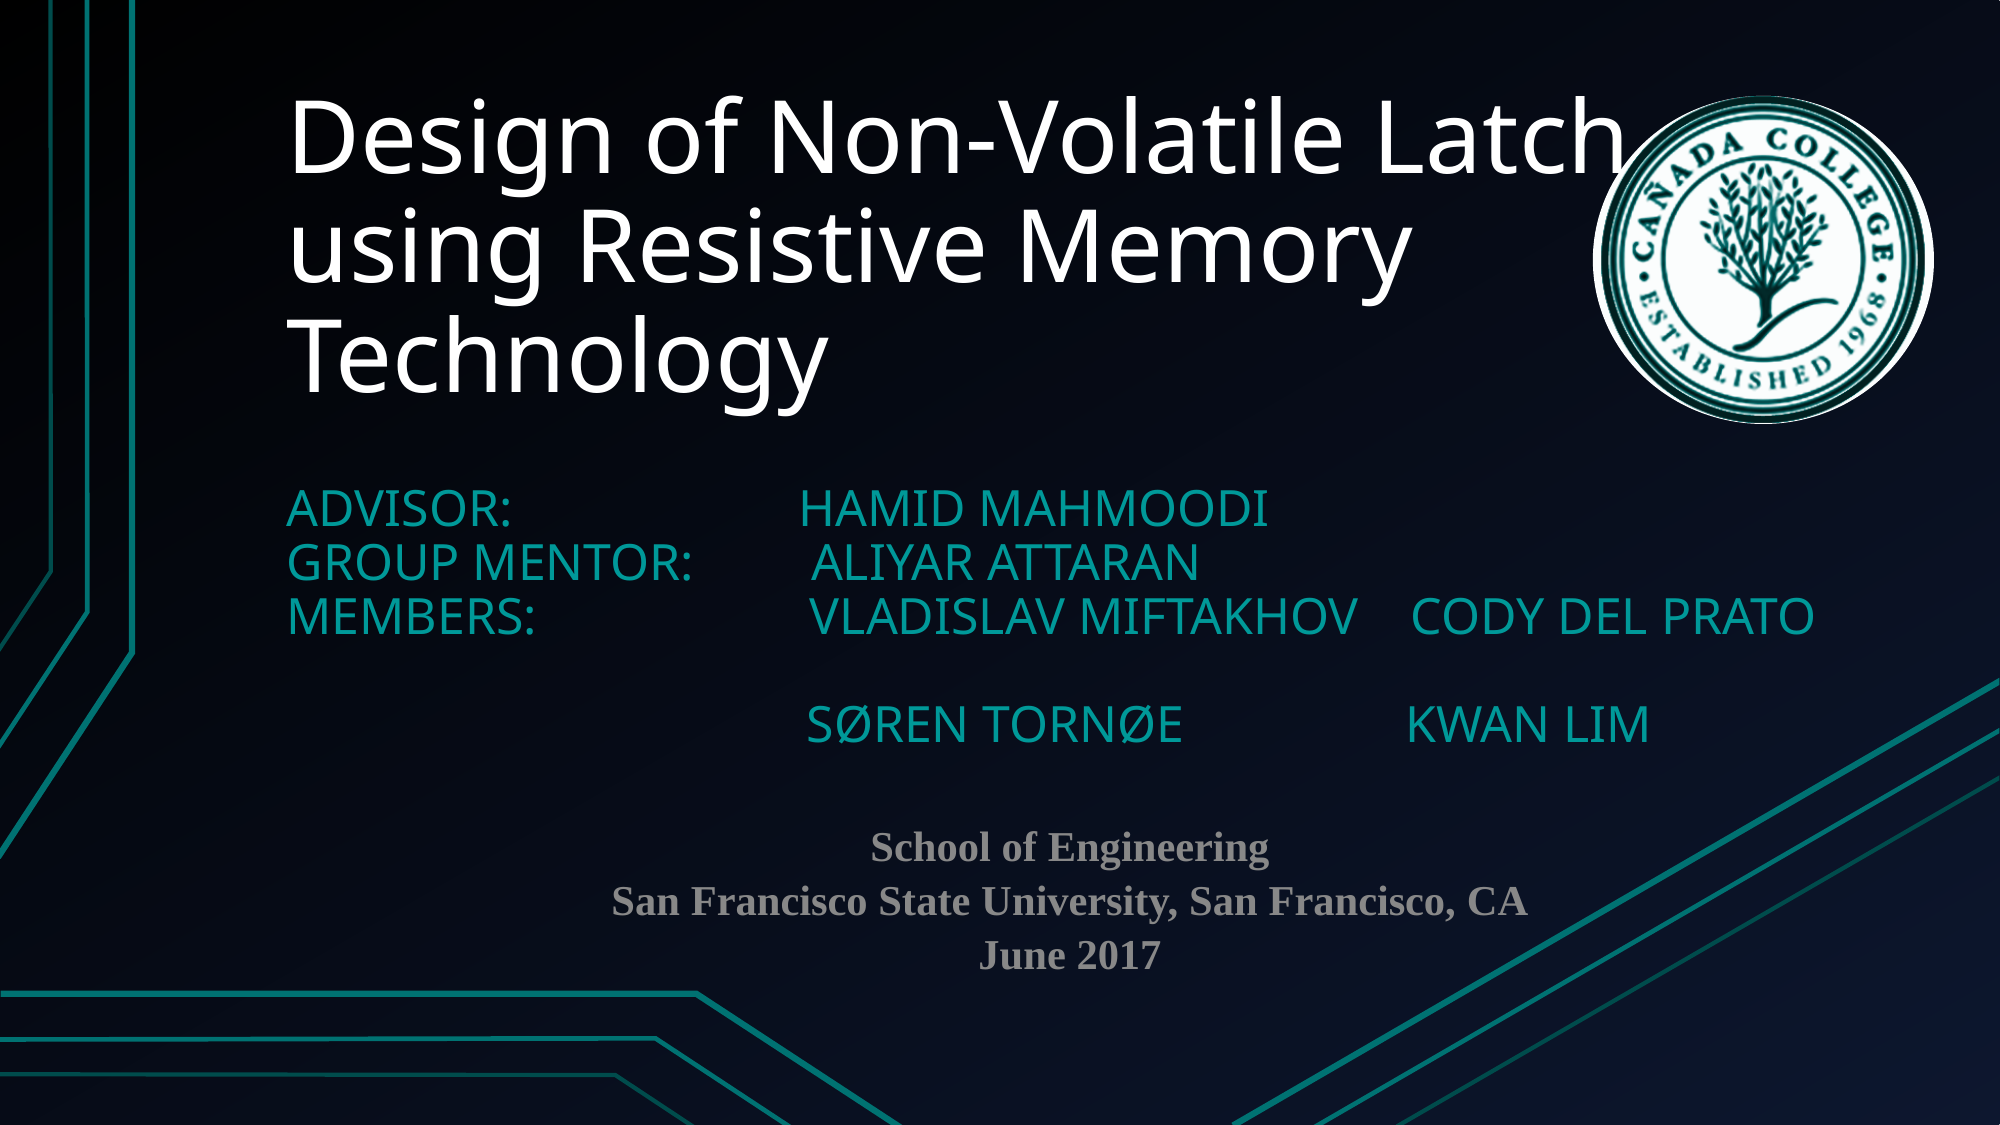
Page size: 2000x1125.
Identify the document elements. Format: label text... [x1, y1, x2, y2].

picture [1592, 95, 1935, 425]
title Design of Non-Volatile Latch using Resistive Memory Technology [266, 95, 1591, 424]
subtitle ADVISOR: HAMID MAHMOODI GROUP MENTOR: ALIYAR ATTARAN MEMBERS: VLADISLAV MIFTAKHOV CODY DEL PRATO SØREN TORNØE KWAN LIM School of Engineering San Francisco State University, San Francisco, CA June 2017 [266, 473, 1874, 859]
